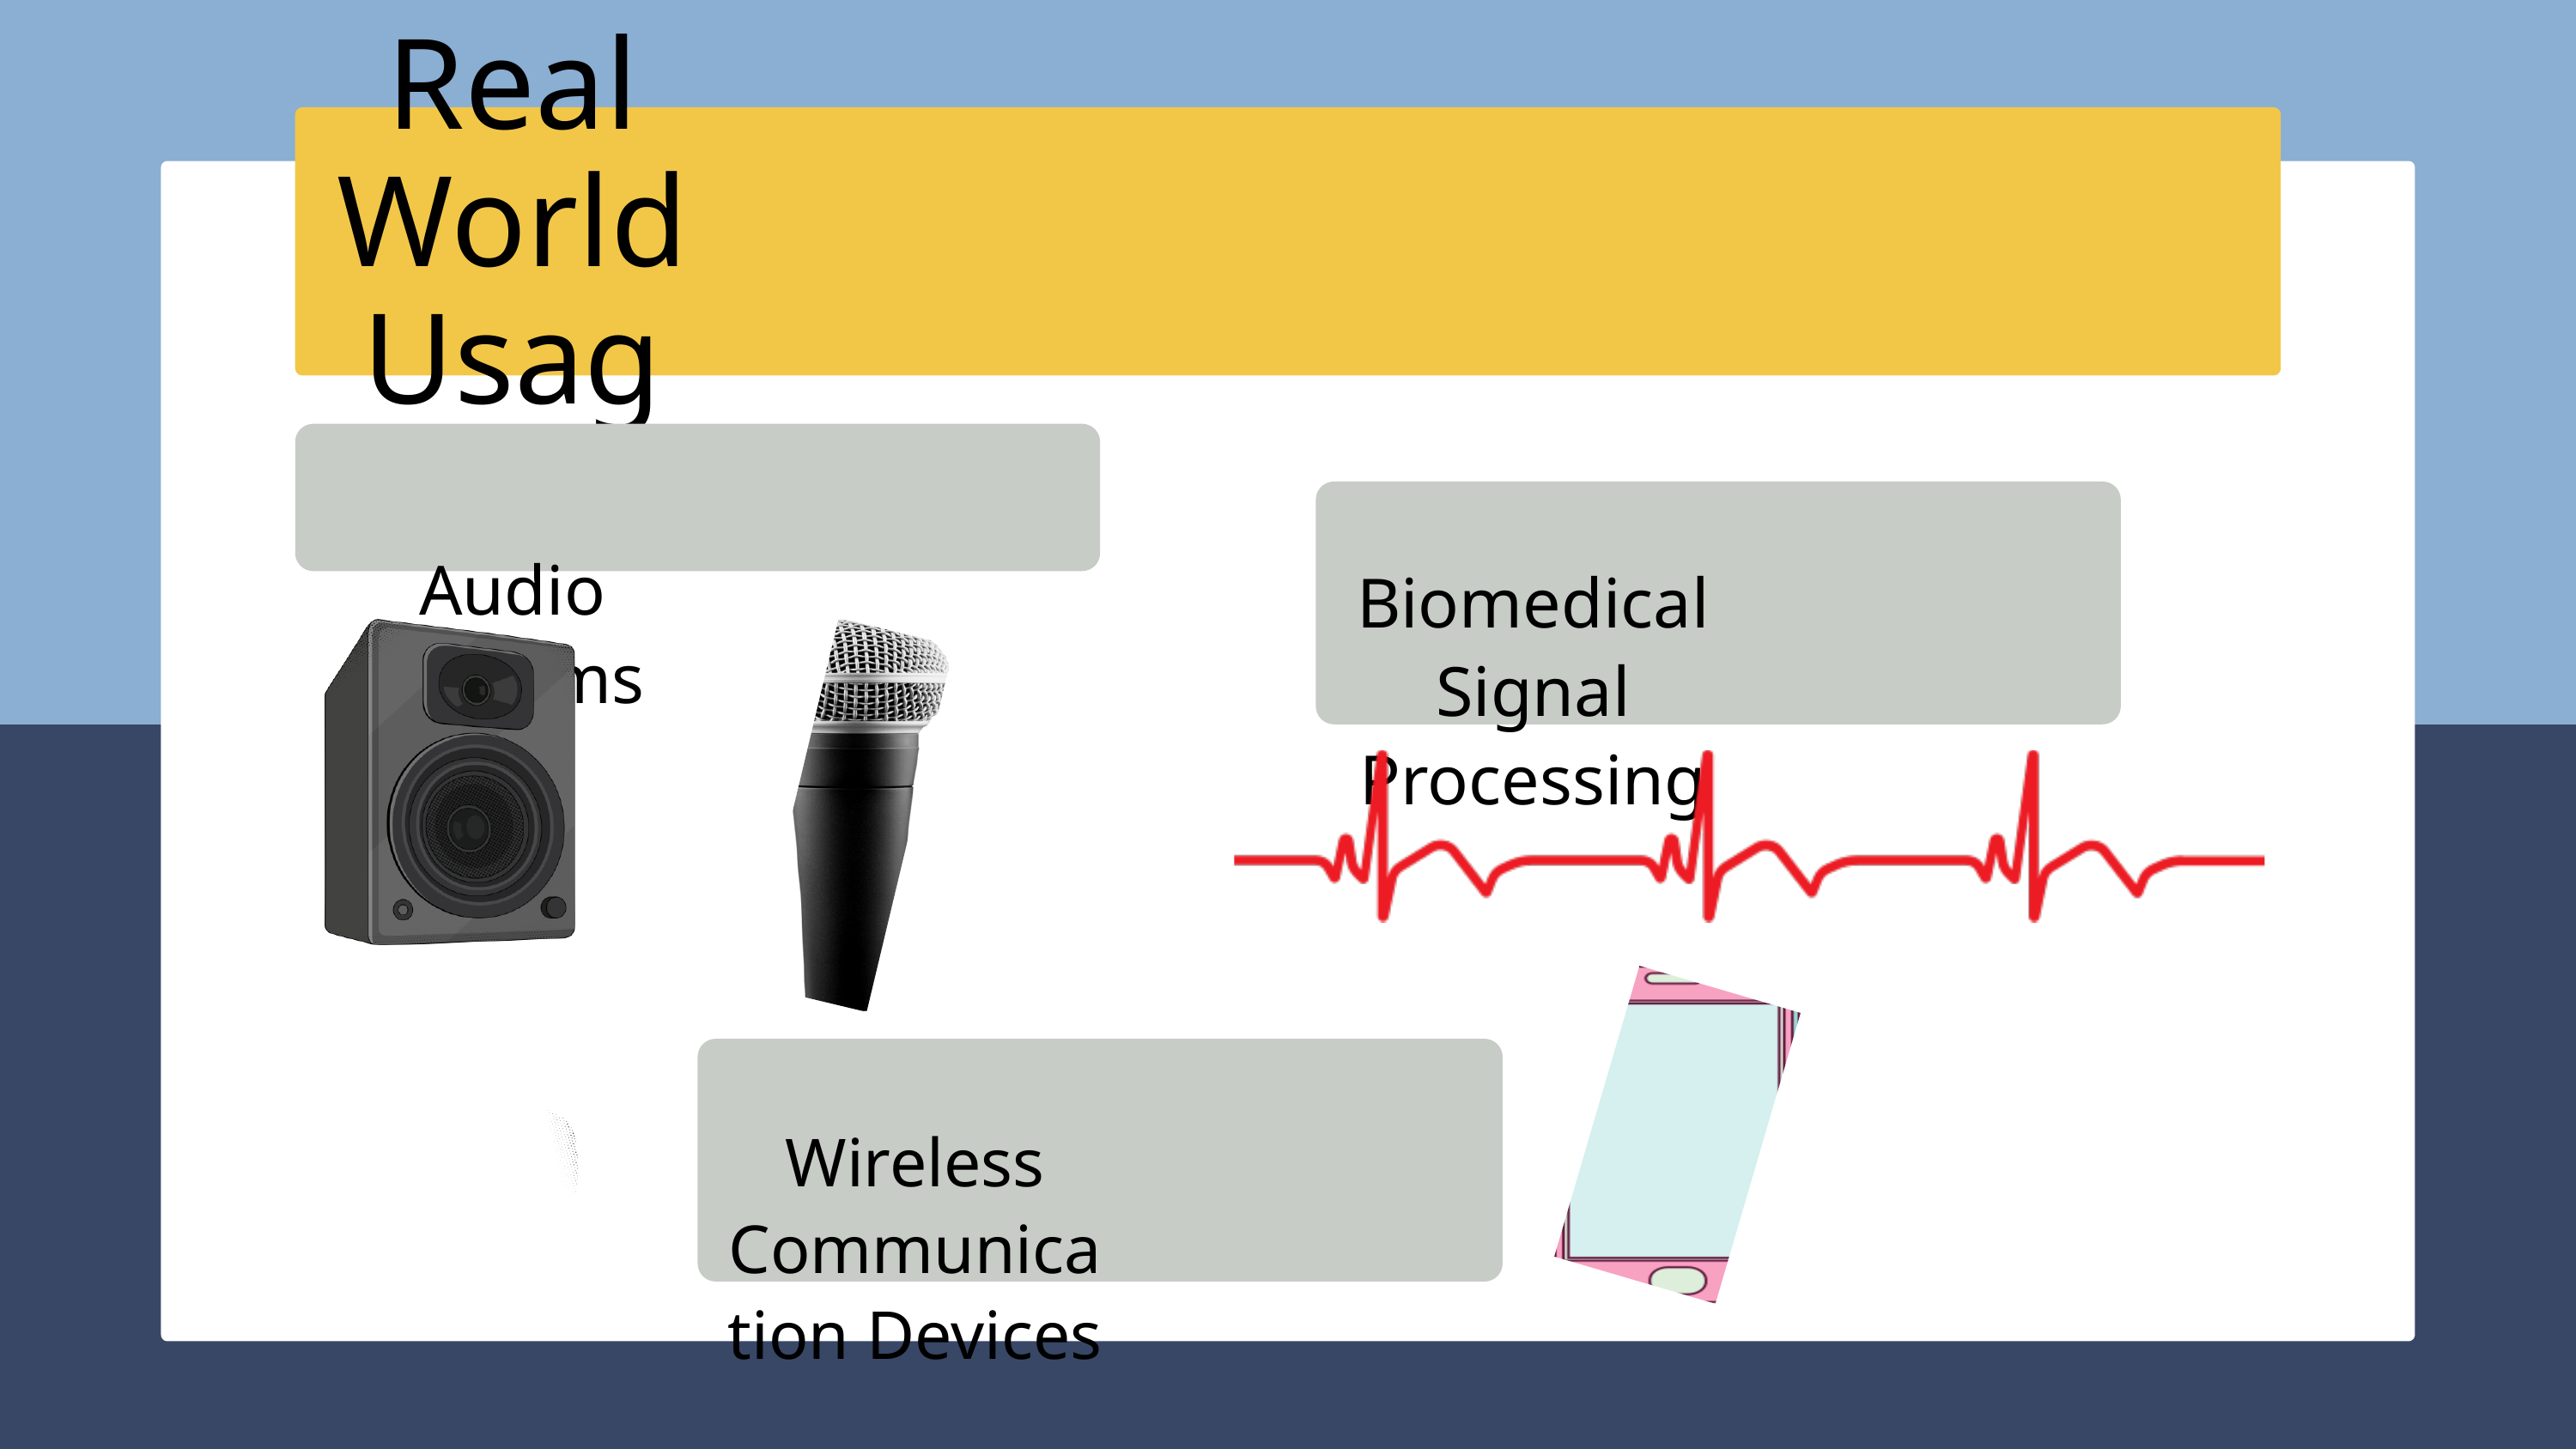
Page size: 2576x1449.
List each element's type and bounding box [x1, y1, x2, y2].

text_box [0, 724, 2576, 1449]
text_box [161, 161, 2415, 1342]
text_box [295, 423, 1101, 572]
text_box [295, 106, 2281, 376]
text_box [1315, 481, 2122, 724]
text_box [697, 1038, 1504, 1282]
